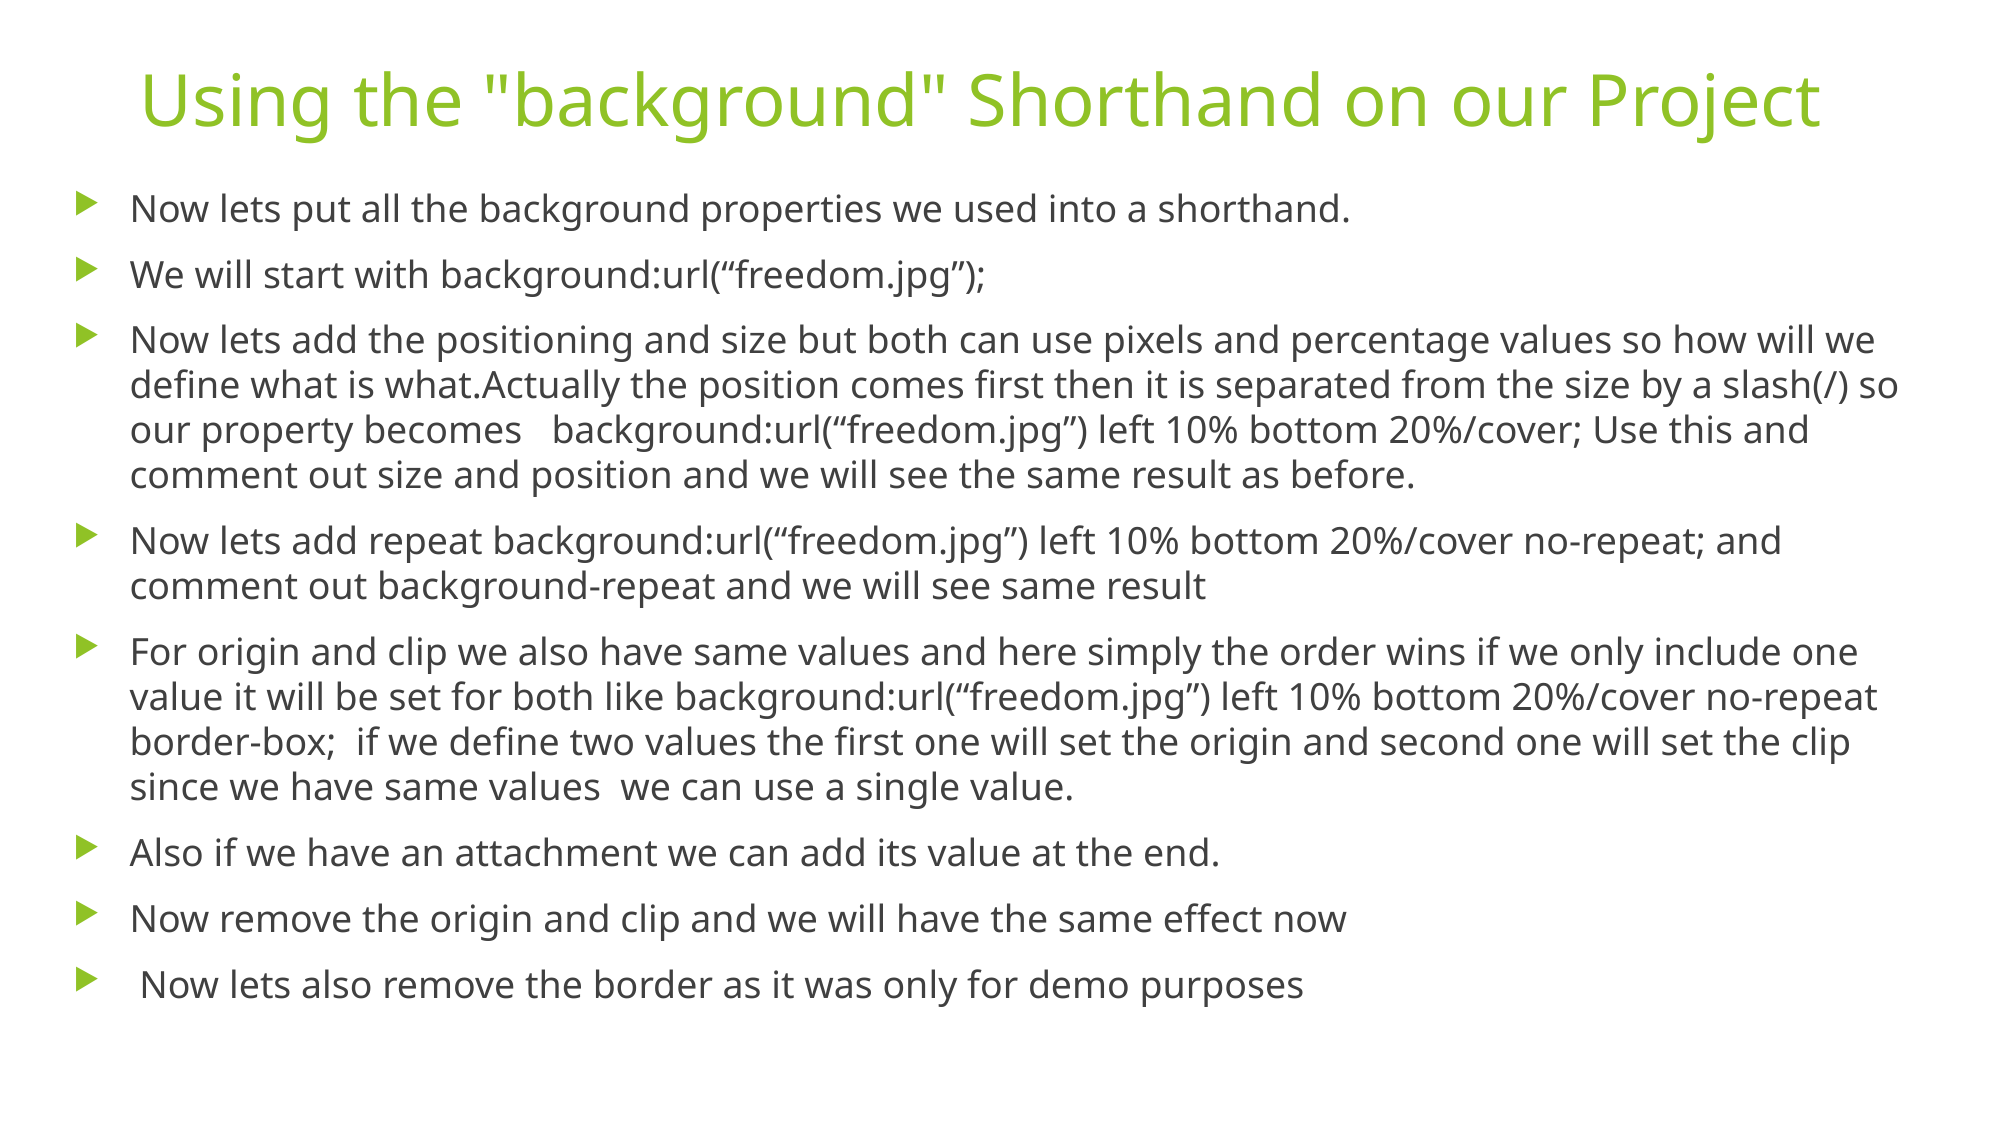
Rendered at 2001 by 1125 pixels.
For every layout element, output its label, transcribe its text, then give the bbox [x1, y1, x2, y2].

list Now lets put all the background properties we used into a shorthand. We will start with background:url(“freedom.jpg”); Now lets add the positioning and size but both can use pixels and percentage values so how will we define what is what.Actually the position comes first then it is separated from the size by a slash(/) so our property becomes background:url(“freedom.jpg”) left 10% bottom 20%/cover; Use this and comment out size and position and we will see the same result as before. Now lets add repeat background:url(“freedom.jpg”) left 10% bottom 20%/cover no-repeat; and comment out background-repeat and we will see same result For origin and clip we also have same values and here simply the order wins if we only include one value it will be set for both like background:url(“freedom.jpg”) left 10% bottom 20%/cover no-repeat border-box; if we define two values the first one will set the origin and second one will set the clip since we have same values we can use a single value. Also if we have an attachment we can add its value at the end. Now remove the origin and clip and we will have the same effect now Now lets also remove the border as it was only for demo purposes [58, 177, 1962, 1069]
title Using the "background" Shorthand on our Project [124, 47, 1879, 150]
